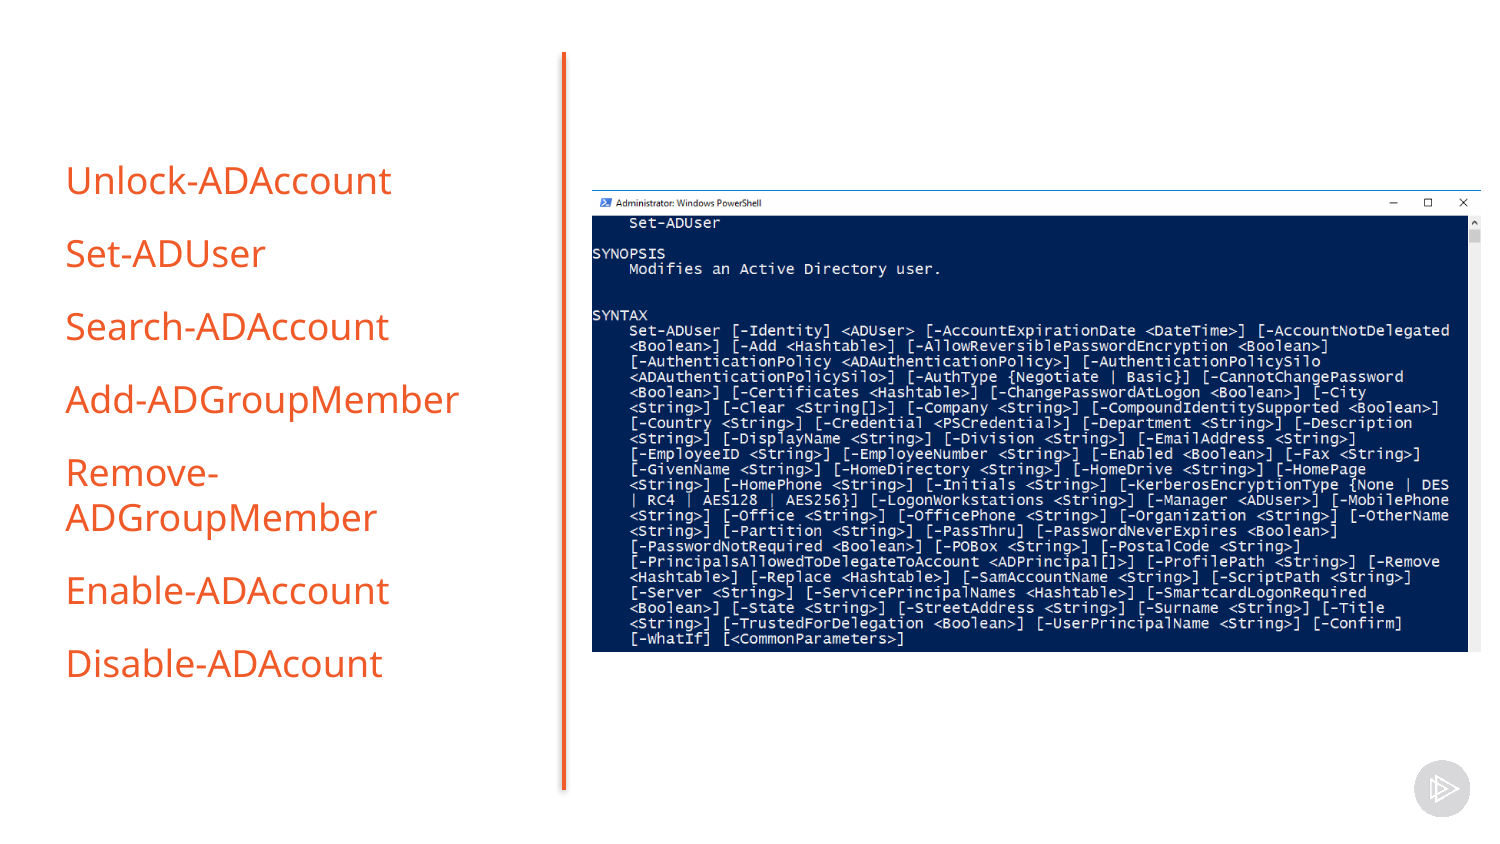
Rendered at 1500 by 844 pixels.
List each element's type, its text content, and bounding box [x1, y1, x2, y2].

list Unlock-ADAccount Set-ADUser Search-ADAccount Add-ADGroupMember Remove-ADGroupMember Enable-ADAccount Disable-ADAcount [58, 52, 516, 790]
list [591, 190, 1482, 652]
